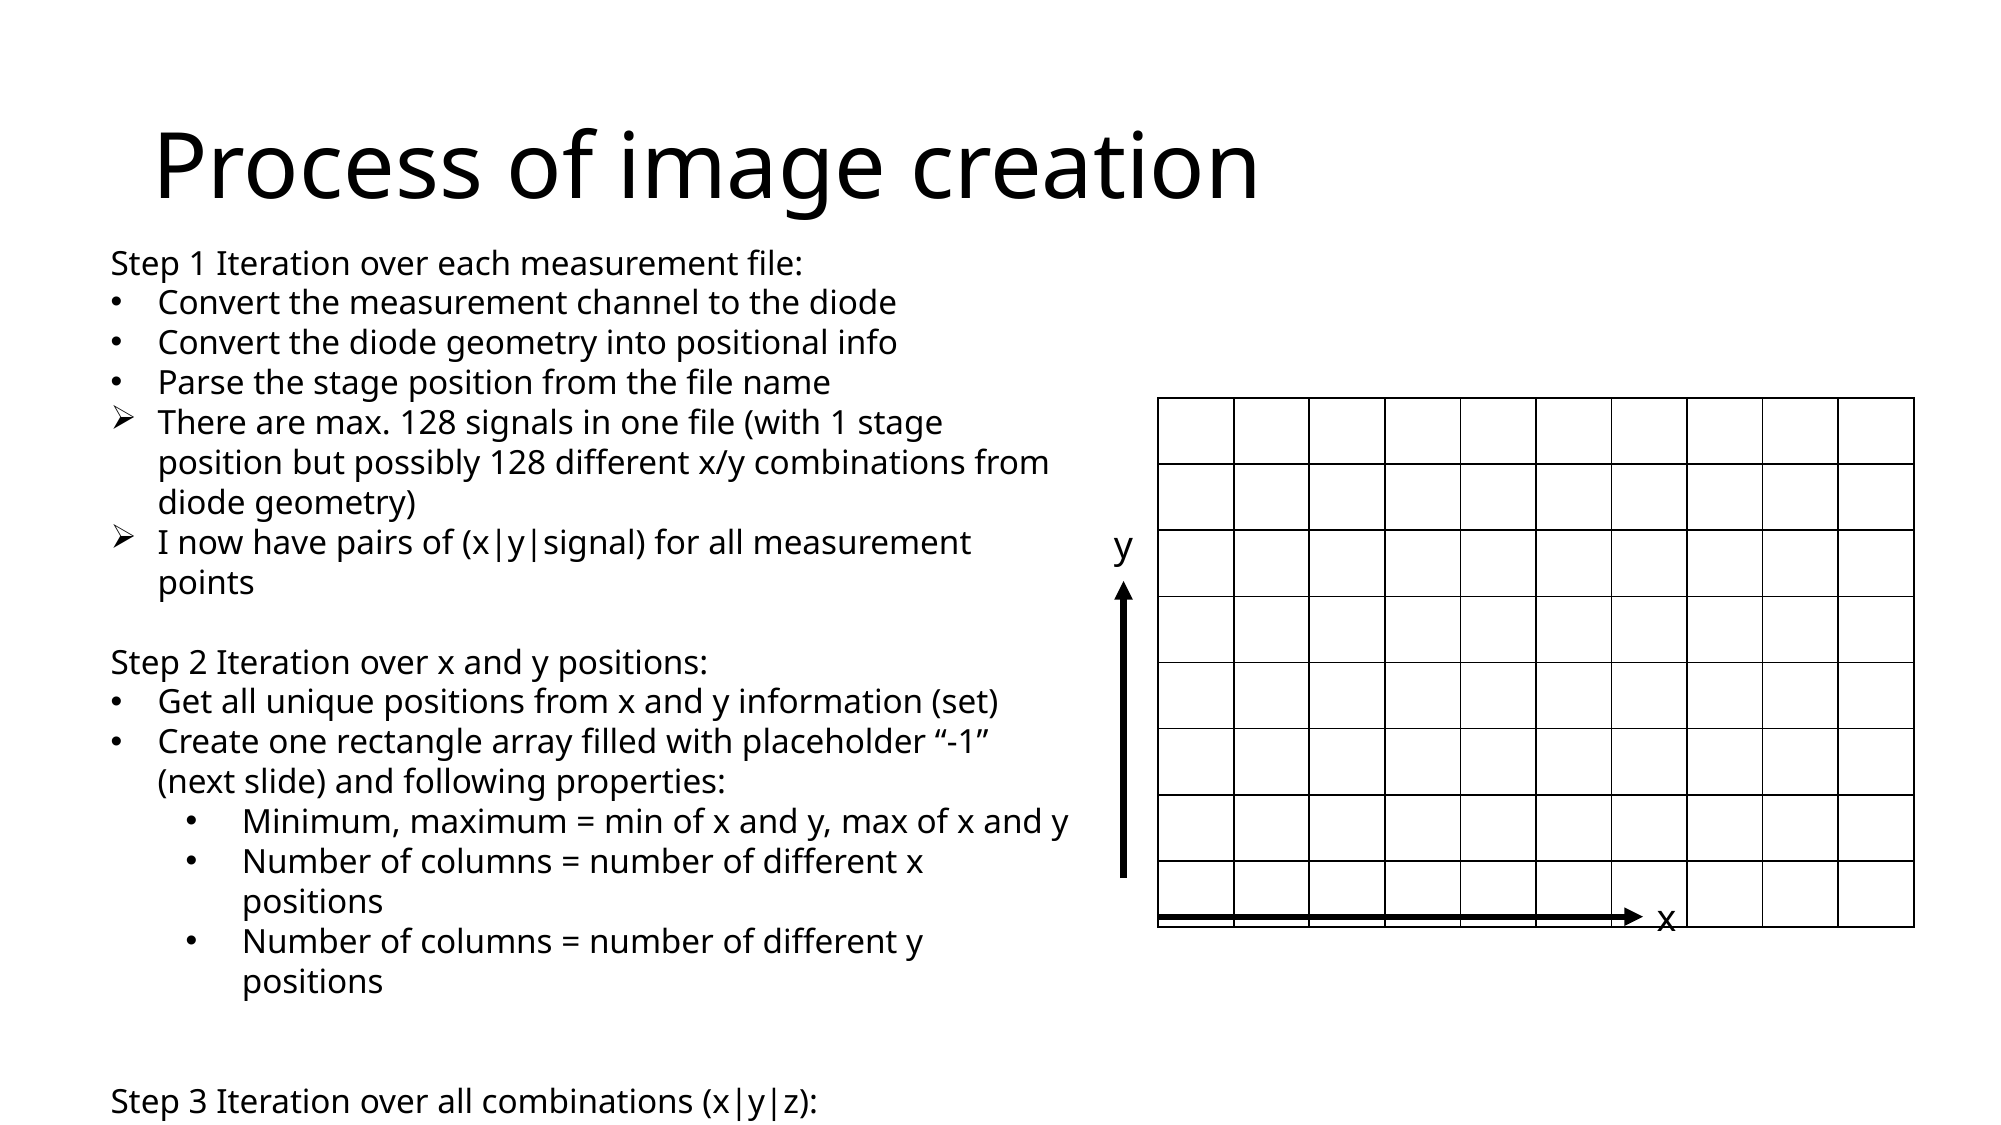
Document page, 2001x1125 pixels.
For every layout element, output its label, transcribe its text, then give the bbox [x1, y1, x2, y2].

table_cell [1235, 920, 1308, 926]
table_cell [1386, 862, 1460, 914]
table_header [1612, 399, 1686, 463]
table_header [1310, 399, 1384, 463]
table_cell [1537, 920, 1611, 926]
table_cell [1612, 920, 1624, 926]
table_cell [1612, 465, 1686, 529]
table_cell [1839, 862, 1913, 926]
table_cell [1310, 663, 1384, 728]
table_cell [1235, 729, 1308, 794]
table_cell [1461, 862, 1535, 914]
table_cell [1612, 862, 1686, 915]
table_cell [1537, 465, 1611, 529]
table_cell [1159, 531, 1233, 596]
table_cell [1386, 663, 1460, 728]
table_cell [1310, 862, 1384, 914]
table_cell [1159, 597, 1233, 662]
table_cell [1763, 796, 1837, 860]
table_cell [1688, 531, 1762, 596]
table_cell [1839, 796, 1913, 860]
table_cell [1612, 531, 1686, 596]
table_cell [1537, 796, 1611, 860]
table_cell [1612, 597, 1686, 662]
table_cell [1386, 597, 1460, 662]
table_cell [1763, 729, 1837, 794]
table_cell [1461, 663, 1535, 728]
table_header [1688, 399, 1762, 463]
table_cell [1235, 531, 1308, 596]
table_header [1235, 399, 1308, 463]
table_cell [1627, 919, 1641, 926]
table_cell [1763, 862, 1837, 926]
table_cell [1688, 729, 1762, 794]
title Process of image creation [137, 59, 1863, 278]
table_cell [1688, 663, 1762, 728]
table_cell [1310, 531, 1384, 596]
table_cell [1310, 920, 1384, 926]
table_cell [1386, 920, 1460, 926]
table_cell [1461, 465, 1535, 529]
text_box Step 1 Iteration over each measurement file: Convert the measurement channel to the diode Convert the diode geometry into positional info Parse the stage position from the file name There are max. 128 signals in one file (with 1 stage position but possibly 128 different x/y combinations from diode geometry) I now have pairs of (x|y|signal) for all measurement points Step 2 Iteration over x and y positions: Get all unique positions from x and y information (set) Create one rectangle array filled with placeholder “-1” (next slide) and following properties: Minimum, maximum = min of x and y, max of x and y Number of columns = number of different x positions Number of columns = number of different y positions Step 3 Iteration over all combinations (x|y|z): Sort each combination into its array cell I have one 2D array filled with the signals and two 1D arrays assigning the x / y coordinate to each point in the 2D array [95, 234, 1089, 1125]
table_cell [1537, 531, 1611, 596]
table_cell [1310, 796, 1384, 860]
table_header [1763, 399, 1837, 463]
table_cell [1612, 796, 1686, 860]
table_cell [1159, 862, 1233, 914]
table_cell [1537, 729, 1611, 794]
table_cell [1461, 920, 1535, 926]
table_cell [1310, 729, 1384, 794]
table_cell [1537, 862, 1611, 914]
table_cell [1688, 597, 1762, 662]
table_cell [1235, 465, 1308, 529]
table_cell [1235, 663, 1308, 728]
table_header [1461, 399, 1535, 463]
table_cell [1386, 531, 1460, 596]
table_cell [1310, 597, 1384, 662]
table_cell [1839, 729, 1913, 794]
table_cell [1159, 796, 1233, 860]
table_cell [1688, 862, 1762, 926]
table_cell [1386, 465, 1460, 529]
table_cell [1461, 729, 1535, 794]
table_cell [1537, 597, 1611, 662]
table_cell [1461, 796, 1535, 860]
table_cell [1235, 862, 1308, 914]
table_cell [1612, 729, 1686, 794]
table_cell [1537, 663, 1611, 728]
table_cell [1461, 597, 1535, 662]
table_cell [1763, 465, 1837, 529]
table_cell [1159, 920, 1233, 926]
table_cell [1839, 531, 1913, 596]
table_header [1537, 399, 1611, 463]
table_cell [1688, 796, 1762, 860]
table_cell [1159, 465, 1233, 529]
table_header [1839, 399, 1913, 463]
text_box x [1641, 886, 1692, 947]
table_cell [1386, 796, 1460, 860]
table_cell [1839, 597, 1913, 662]
table_header [1386, 399, 1460, 463]
table_cell [1612, 663, 1686, 728]
table_cell [1839, 465, 1913, 529]
table_cell [1235, 597, 1308, 662]
table_cell [1310, 465, 1384, 529]
text_box y [1099, 513, 1148, 574]
table_cell [1763, 531, 1837, 596]
table_cell [1763, 597, 1837, 662]
table_cell [1235, 796, 1308, 860]
table_cell [1159, 663, 1233, 728]
table_cell [1763, 663, 1837, 728]
table_cell [1688, 465, 1762, 529]
table_header [1159, 399, 1233, 463]
table_cell [1159, 729, 1233, 794]
table_cell [1386, 729, 1460, 794]
table_cell [1839, 663, 1913, 728]
table_cell [1461, 531, 1535, 596]
